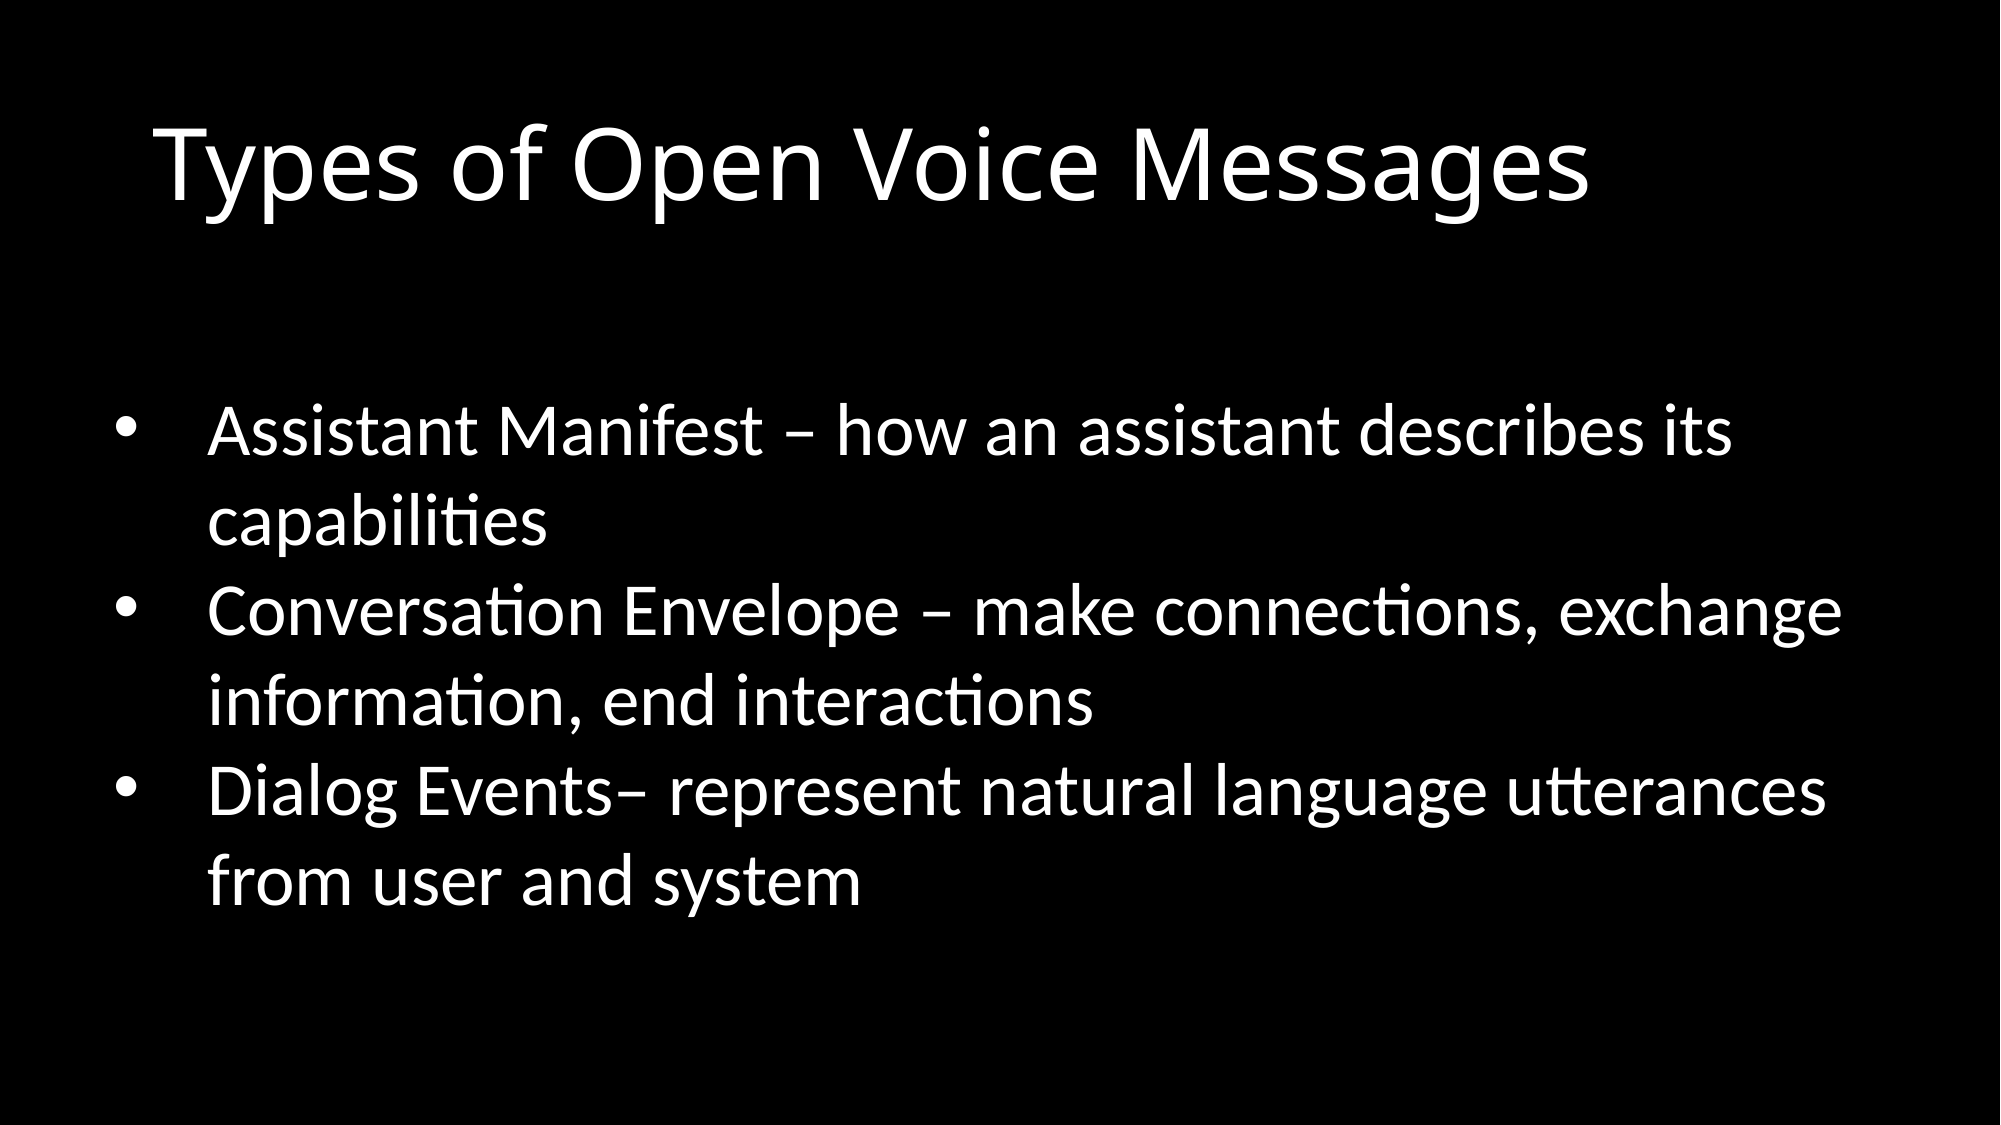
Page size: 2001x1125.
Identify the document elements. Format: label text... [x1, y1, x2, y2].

title Types of Open Voice Messages [137, 59, 1863, 278]
text_box Assistant Manifest – how an assistant describes its capabilities Conversation Envelope – make connections, exchange information, end interactions Dialog Events– represent natural language utterances from user and system [98, 373, 1902, 928]
